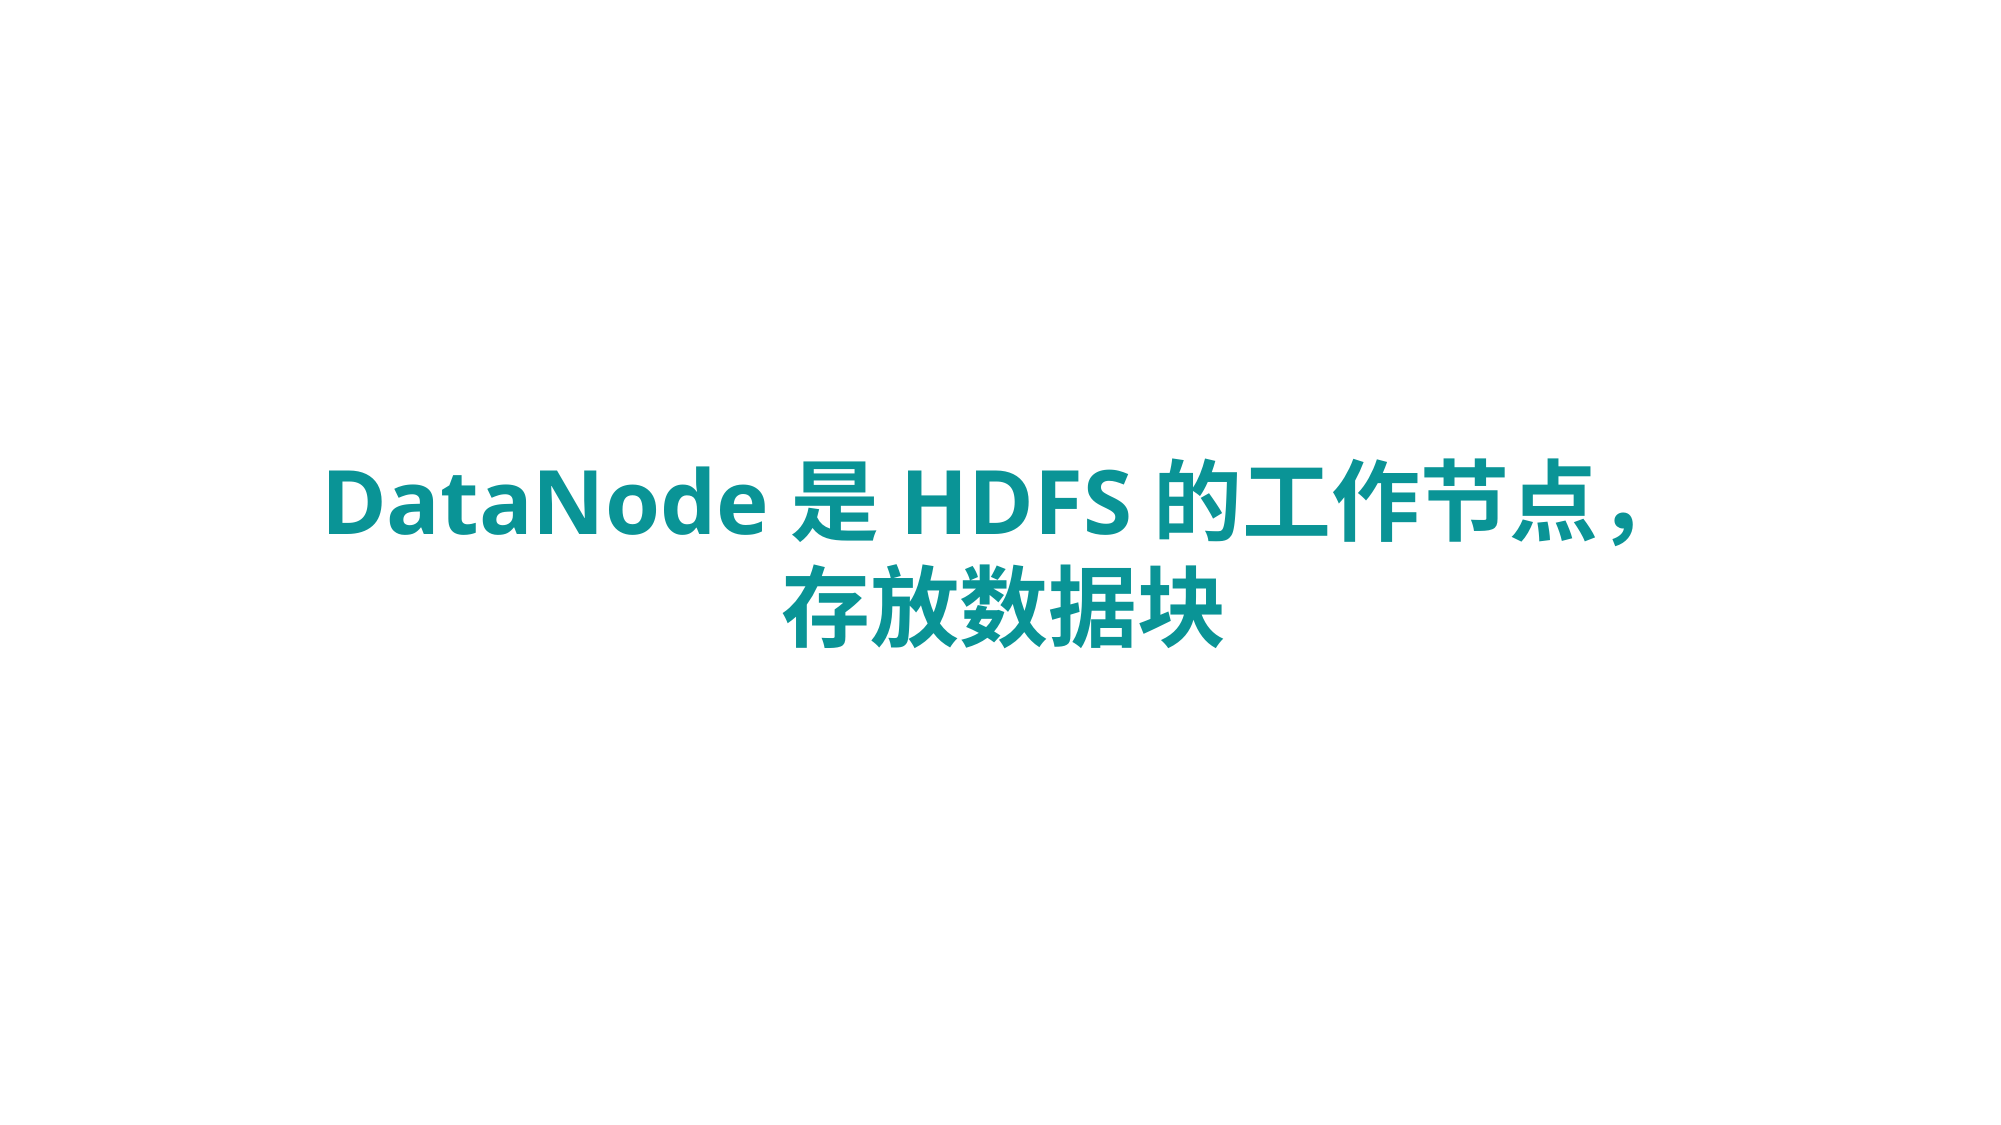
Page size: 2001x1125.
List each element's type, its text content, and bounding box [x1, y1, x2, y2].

text_box DataNode是HDFS的工作节点， 存放数据块 [306, 437, 1703, 666]
